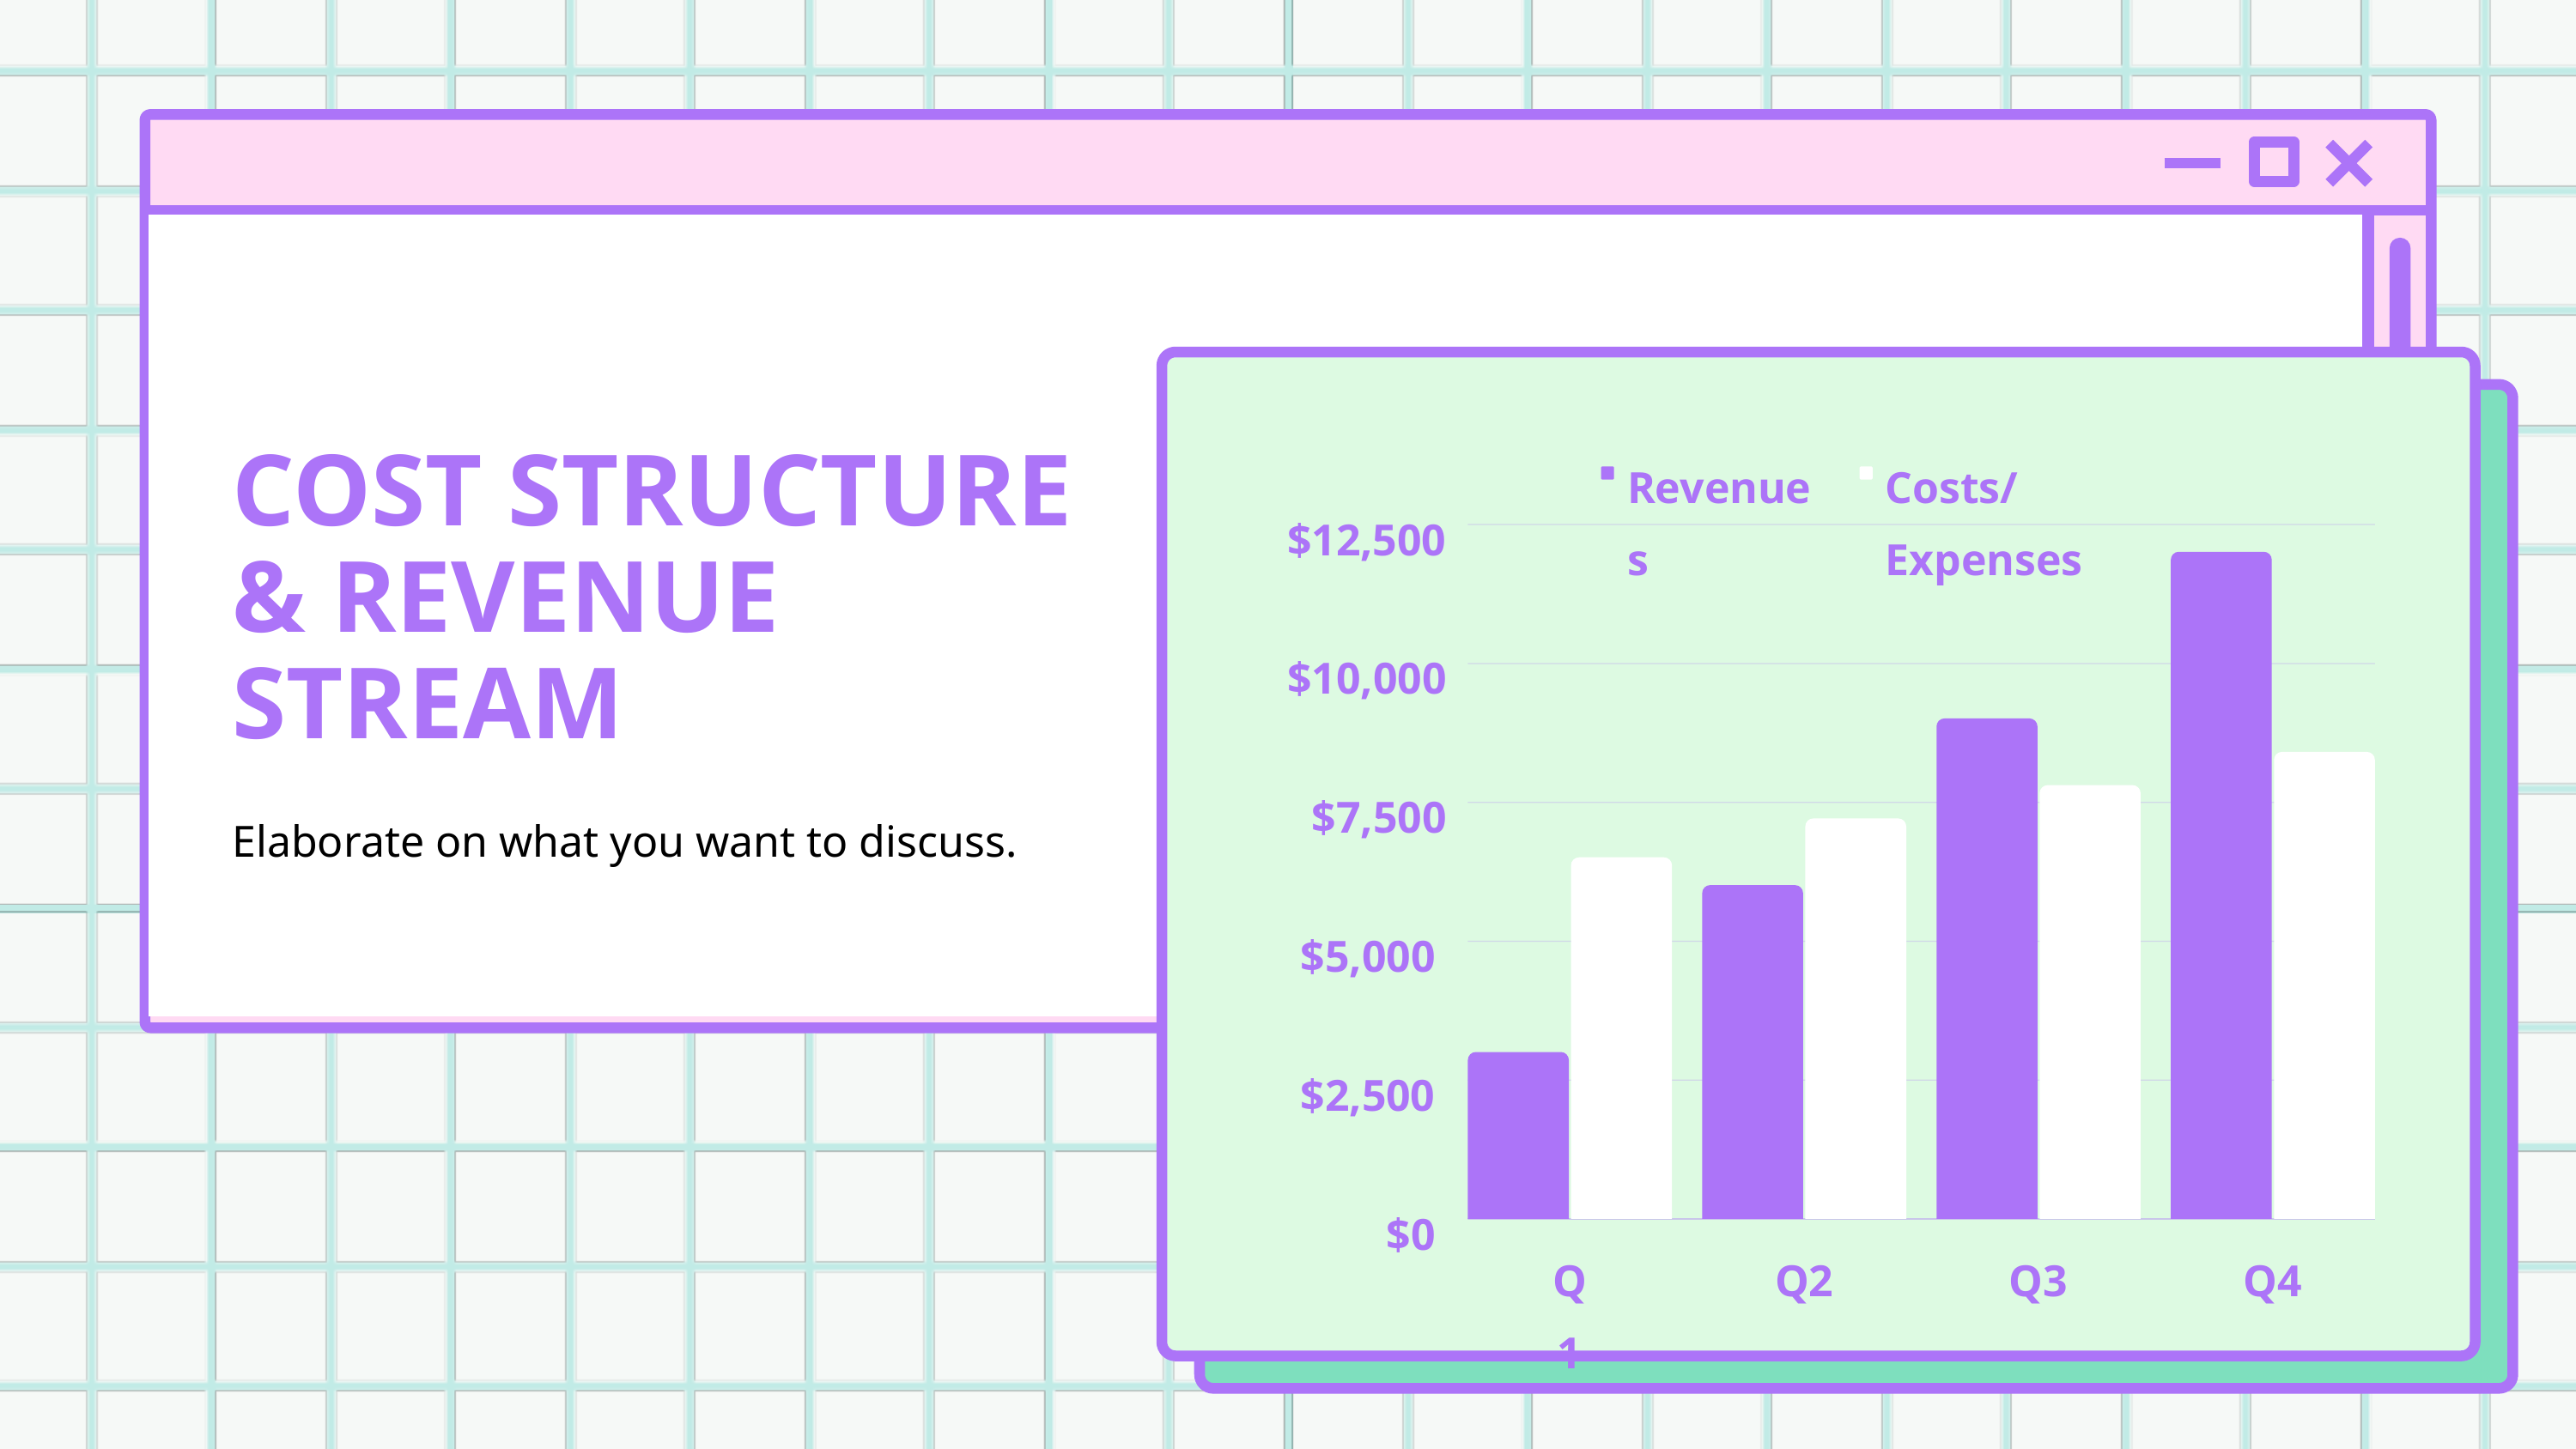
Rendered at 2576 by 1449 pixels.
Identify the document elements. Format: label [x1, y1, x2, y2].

text_box [232, 440, 1138, 854]
text_box [144, 114, 2432, 1328]
text_box [1276, 440, 2375, 1292]
text_box [0, 0, 2576, 1449]
text_box [1161, 329, 2513, 1389]
